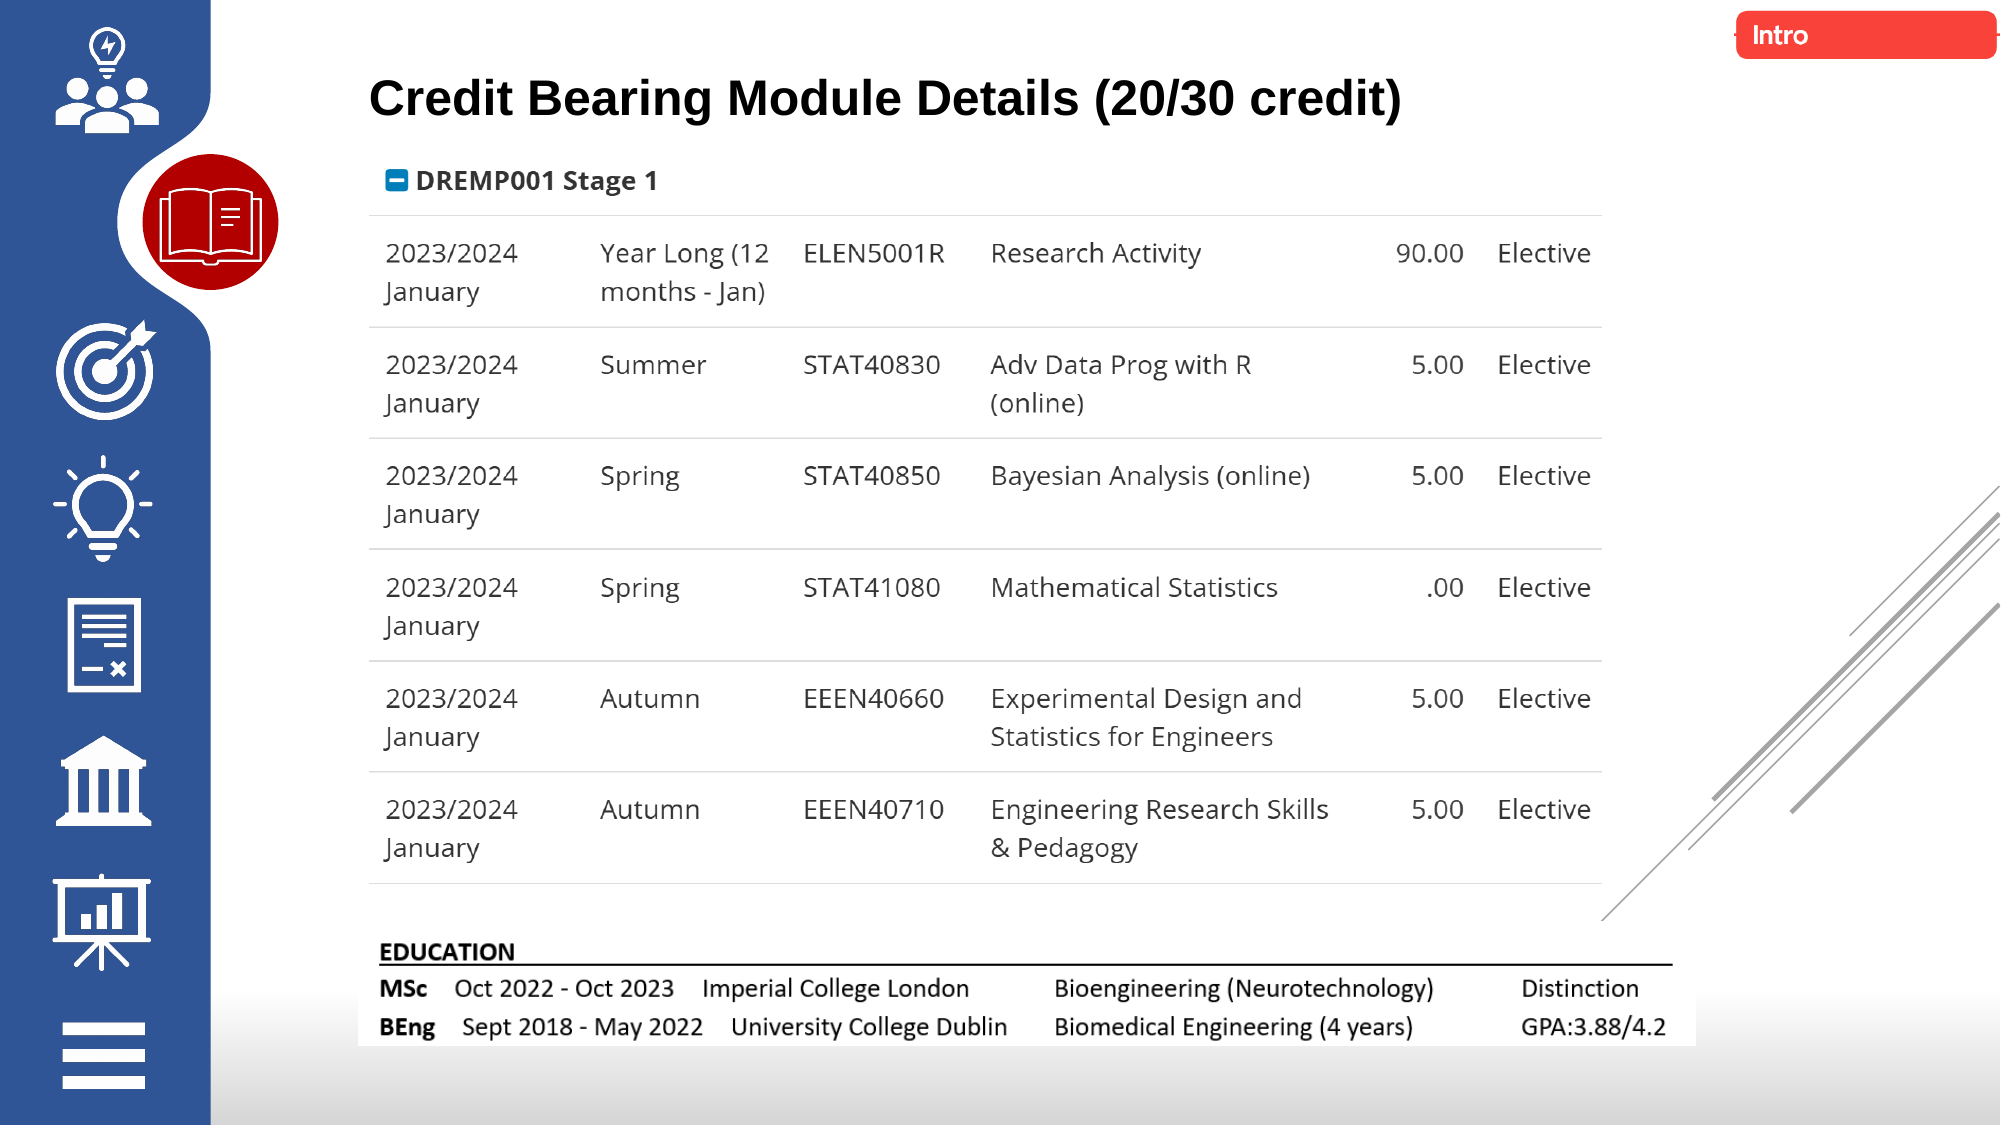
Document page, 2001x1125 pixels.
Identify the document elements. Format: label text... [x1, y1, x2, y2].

picture [149, 167, 272, 290]
picture [39, 859, 164, 984]
picture [42, 720, 164, 841]
picture [38, 12, 175, 149]
picture [47, 587, 162, 702]
picture [358, 921, 1696, 1046]
picture [44, 308, 169, 432]
picture [353, 148, 1602, 887]
picture [1733, 0, 2000, 61]
text_box Credit Bearing Module Details (20/30 credit) [354, 58, 1615, 134]
picture [43, 449, 163, 570]
text_box [0, 0, 211, 1125]
picture [50, 1002, 157, 1109]
text_box [173, 154, 248, 165]
